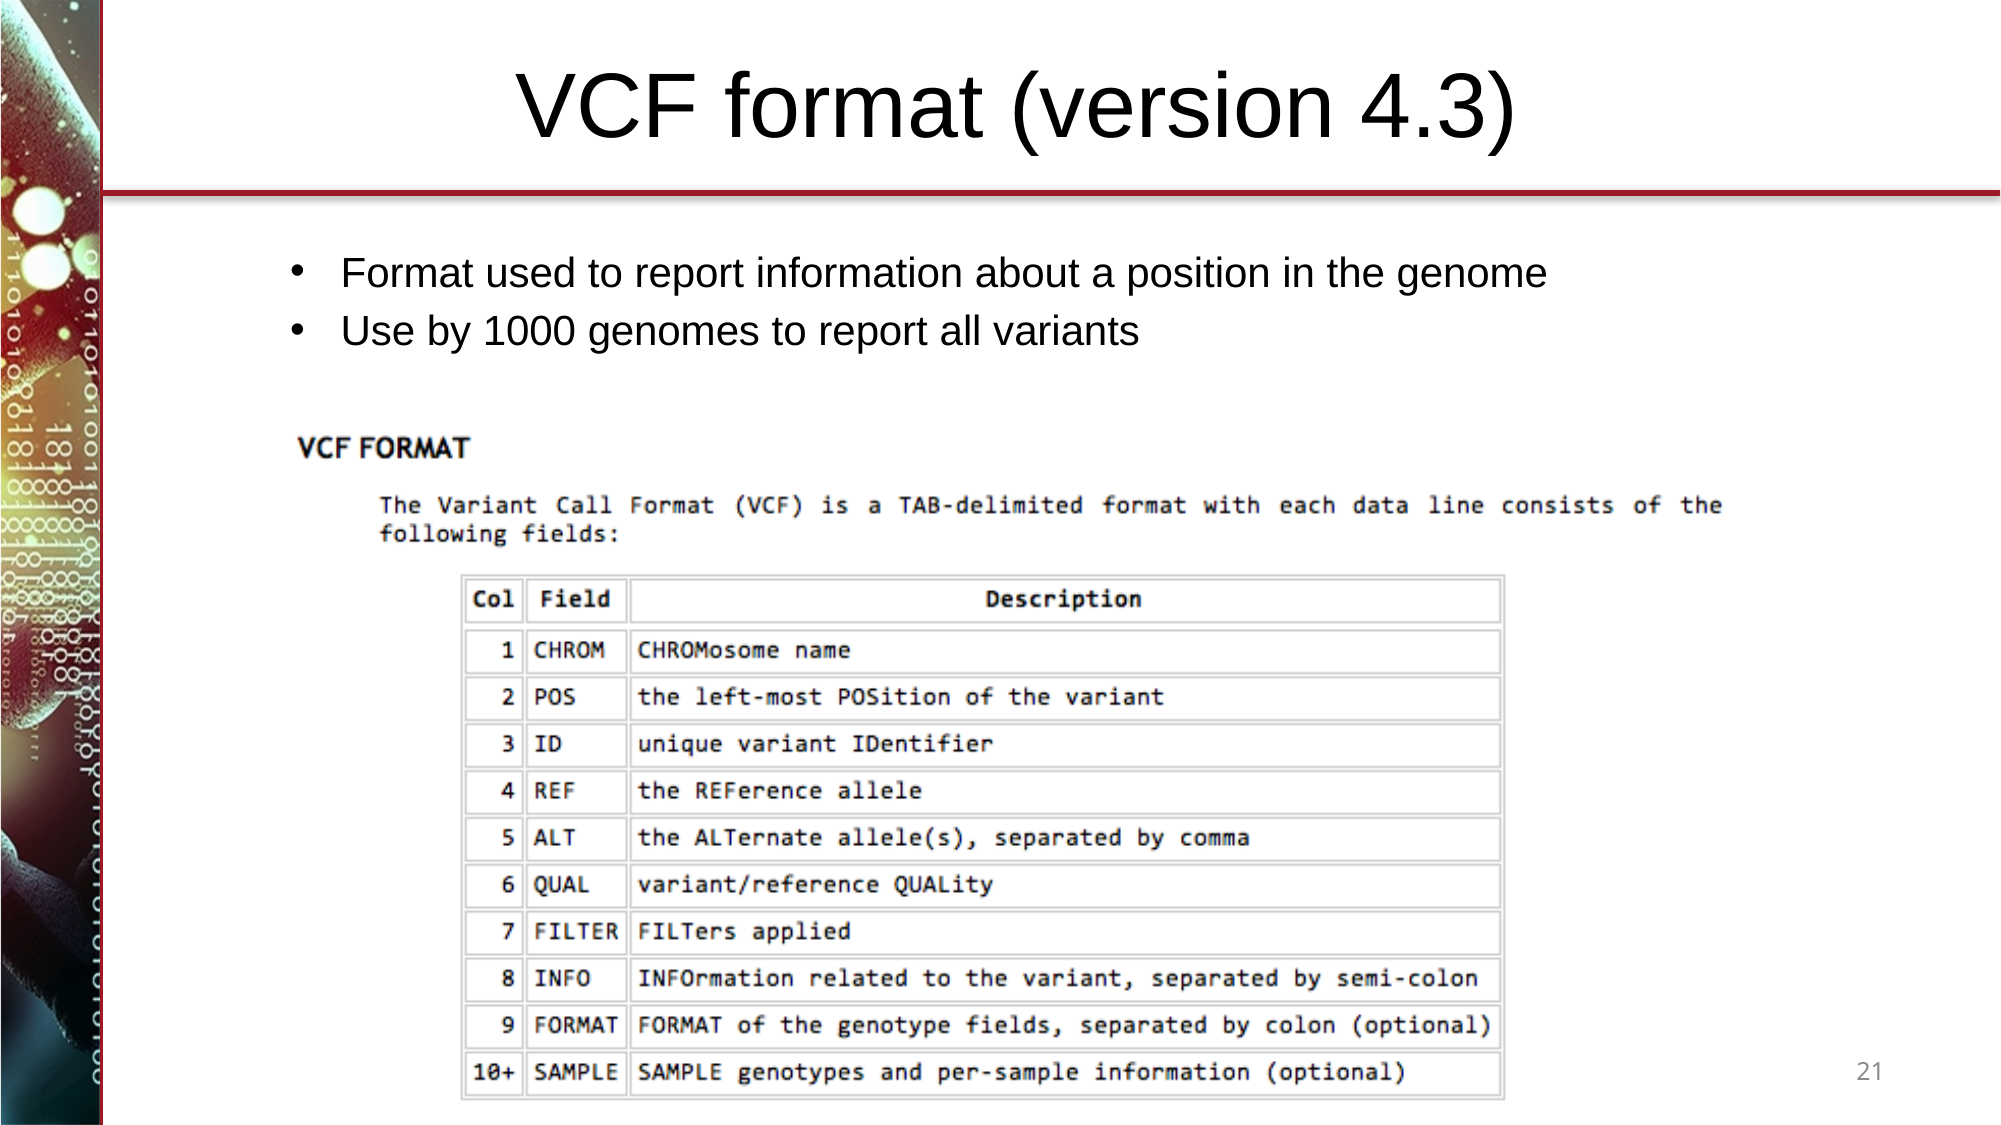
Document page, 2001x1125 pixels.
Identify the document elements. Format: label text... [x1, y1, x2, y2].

picture [282, 424, 1740, 1113]
picture [1, 1, 99, 1124]
list Format used to report information about a position in the genome Use by 1000 genomes to report all variants [275, 237, 1713, 363]
title VCF format (version 4.3) [135, 31, 1900, 171]
slide_number 21 [1743, 1042, 1900, 1103]
